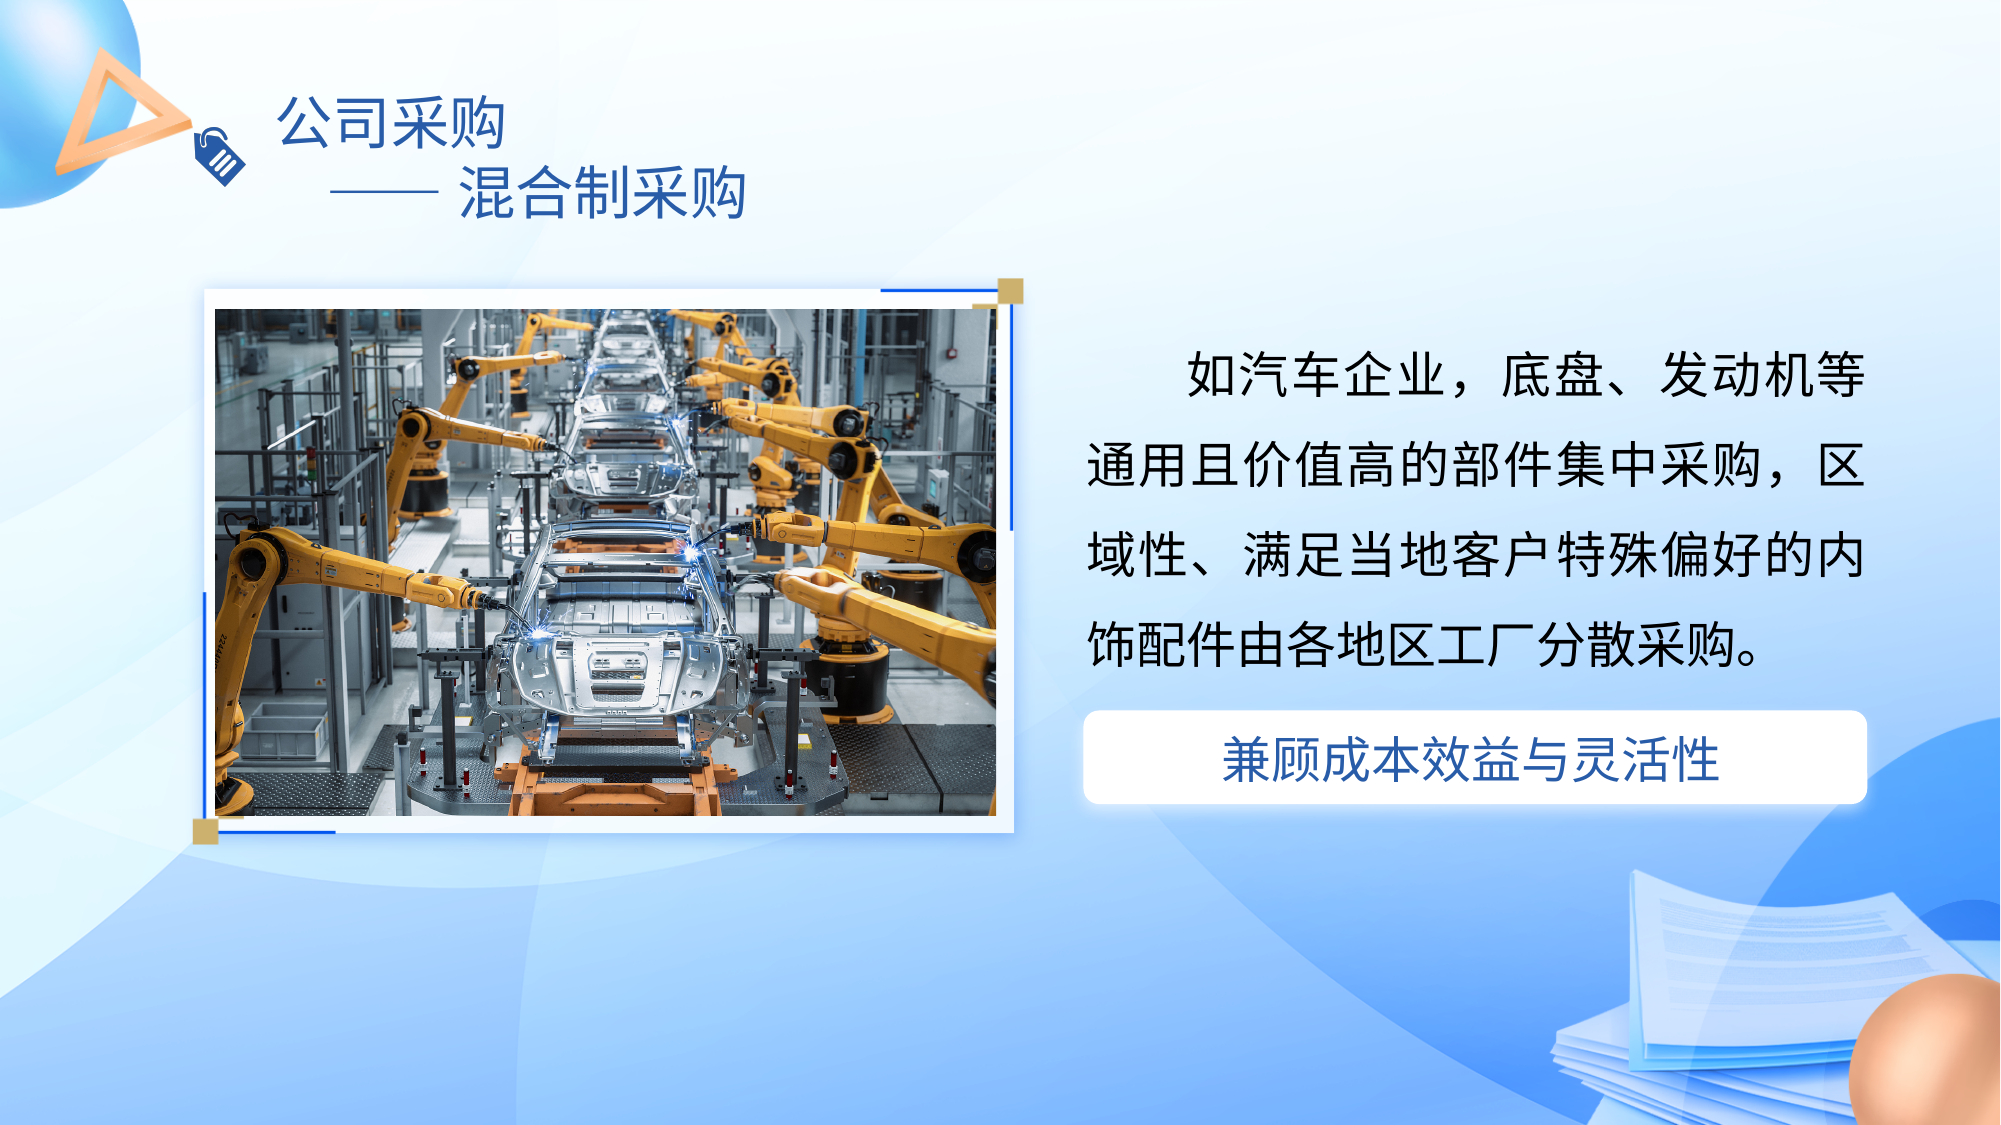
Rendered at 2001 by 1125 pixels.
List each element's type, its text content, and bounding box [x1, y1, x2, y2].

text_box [1083, 709, 1868, 858]
text_box 公司采购 ——混合制采购 [259, 107, 962, 204]
picture [0, 0, 2001, 1125]
text_box 如汽车企业，底盘、发动机等通用且价值高的部件集中采购，区域性、满足当地客户特殊偏好的内饰配件由各地区工厂分散采购。 [1086, 313, 1868, 683]
